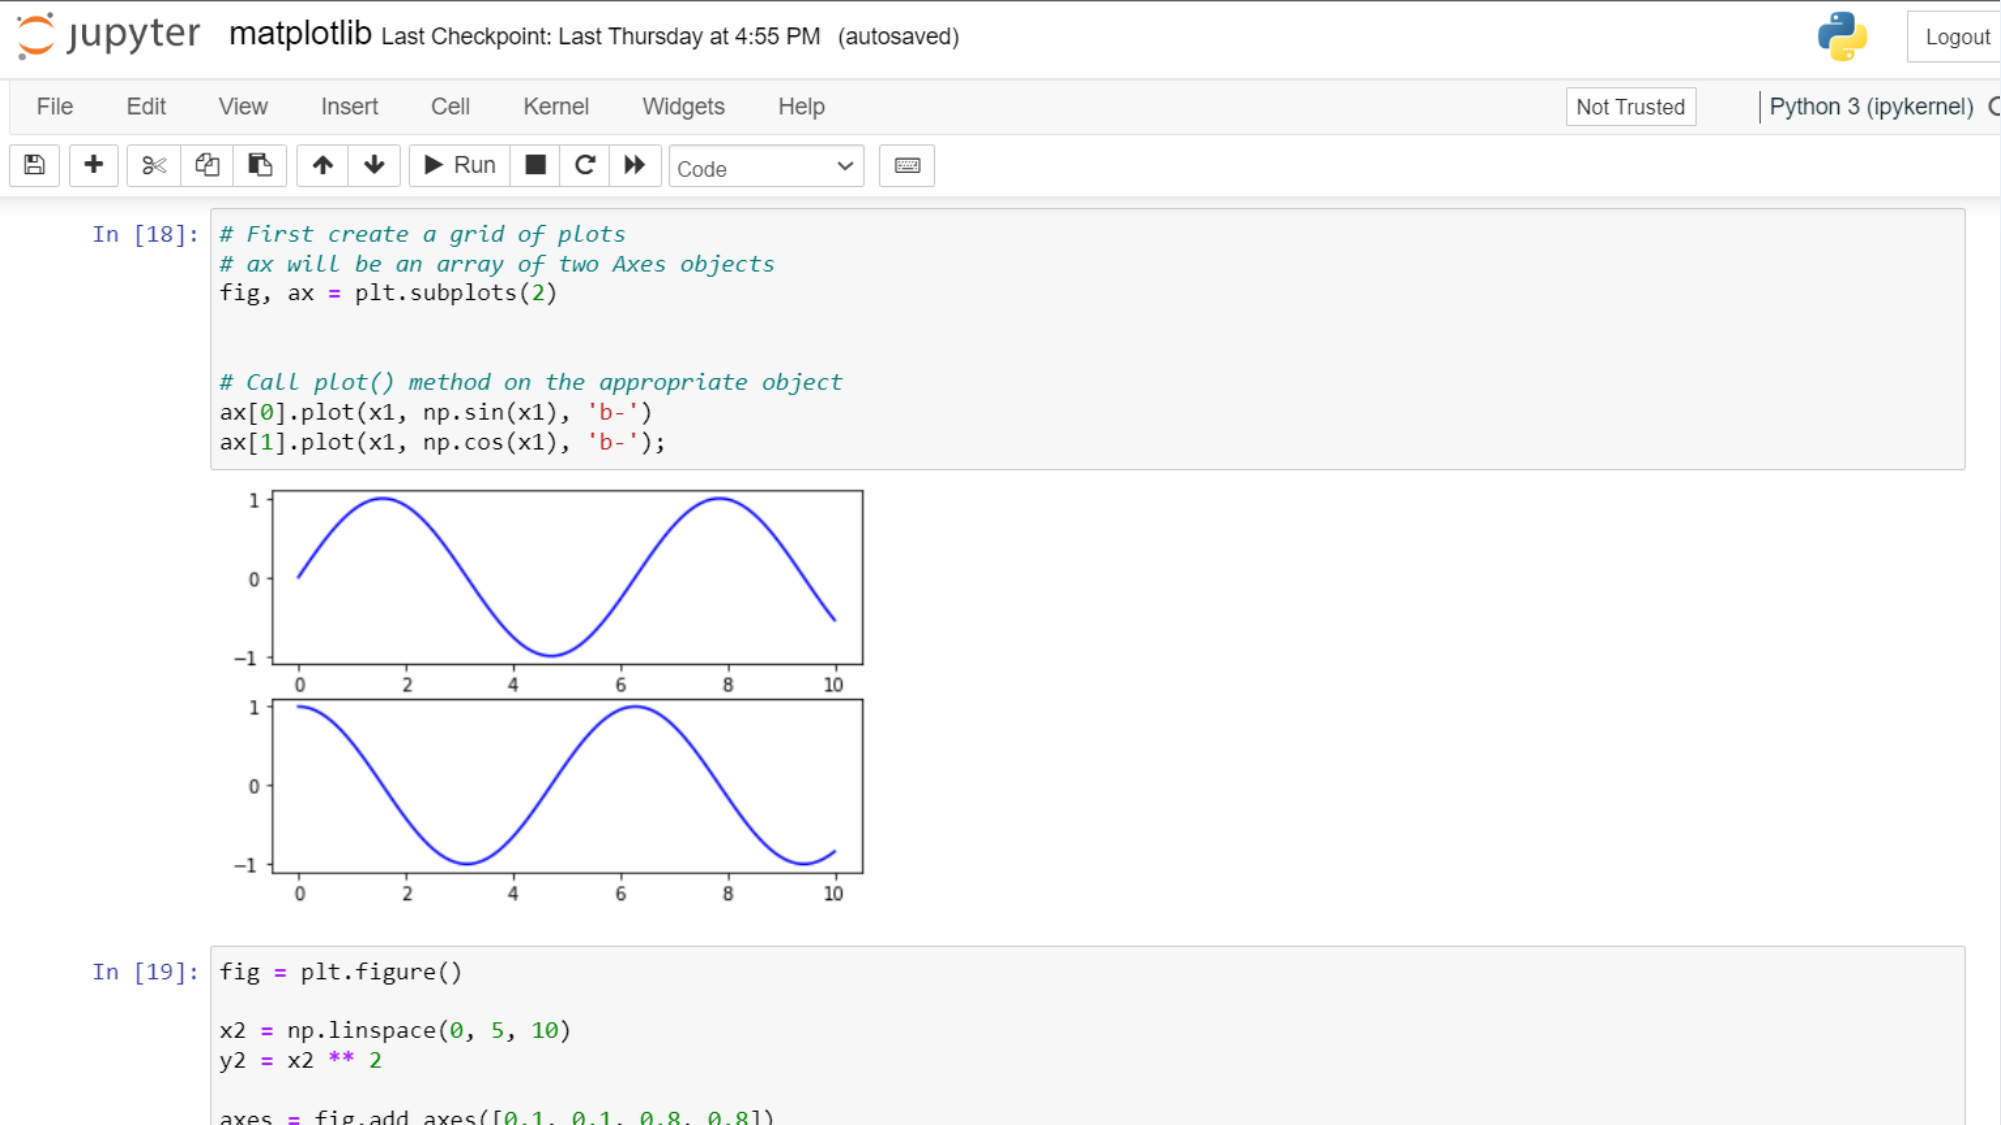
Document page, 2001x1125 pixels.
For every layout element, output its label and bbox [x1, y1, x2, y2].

list [0, 0, 2000, 1125]
